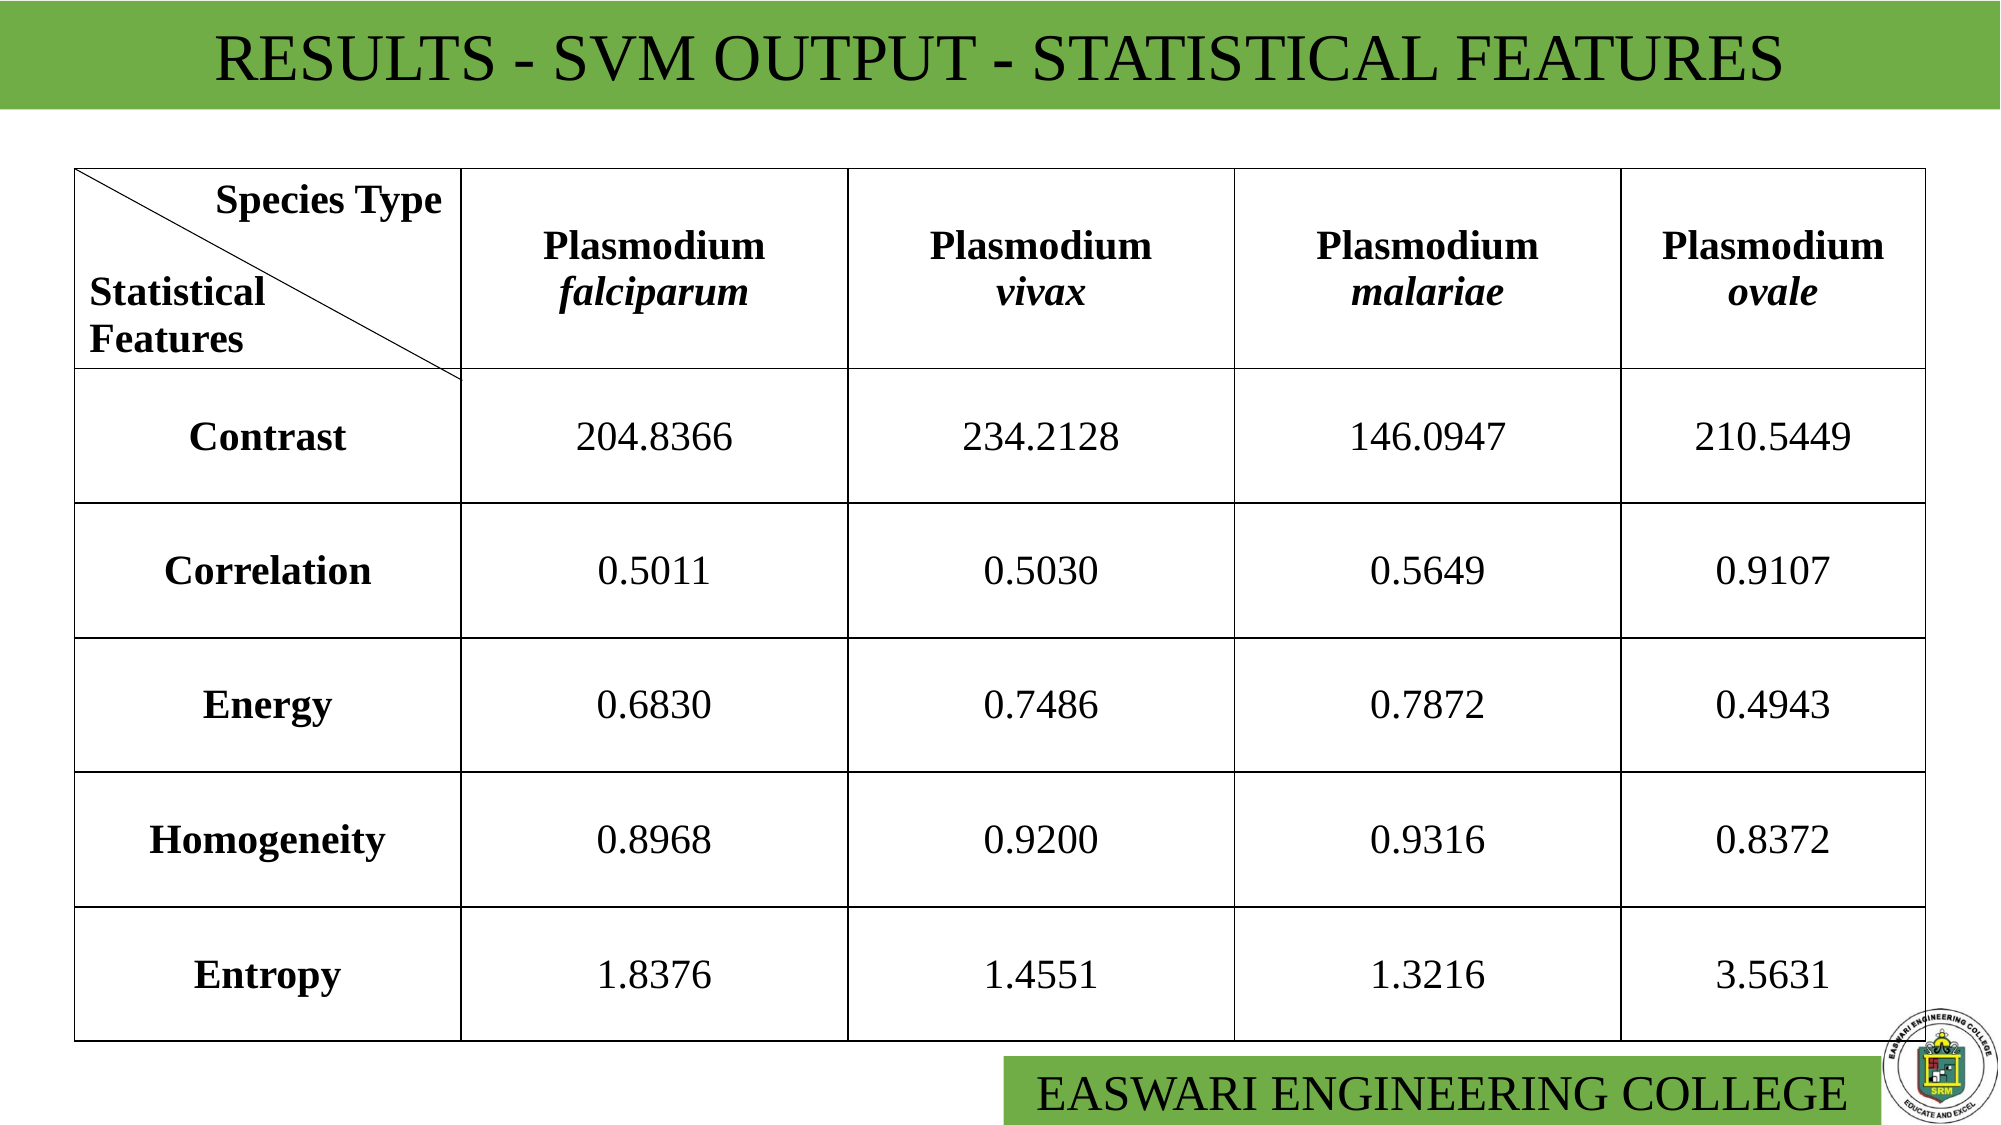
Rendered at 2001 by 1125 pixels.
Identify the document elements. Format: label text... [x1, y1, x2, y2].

table_cell Energy [75, 639, 460, 771]
title RESULTS - SVM OUTPUT - STATISTICAL FEATURES [133, 0, 1867, 119]
table_header Plasmodium falciparum [463, 169, 847, 368]
table_cell 204.8366 [462, 369, 847, 502]
table_cell Entropy [75, 908, 460, 1040]
table_cell 0.8372 [1622, 773, 1925, 906]
table_cell 0.6830 [462, 639, 847, 771]
table_cell 1.8376 [462, 908, 847, 1040]
table_cell 0.4943 [1622, 639, 1925, 771]
table_cell 1.4551 [849, 908, 1234, 1040]
table_cell 234.2128 [849, 369, 1234, 502]
table_cell 0.5011 [462, 504, 847, 637]
picture [1882, 1008, 1998, 1124]
table_cell 0.5649 [1235, 504, 1620, 637]
table_cell 0.5030 [849, 504, 1234, 637]
table_header Plasmodium vivax [849, 169, 1234, 368]
table_cell 0.9107 [1622, 504, 1925, 637]
table_header Plasmodium ovale [1622, 169, 1925, 368]
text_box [74, 168, 463, 381]
table_cell 3.5631 [1622, 908, 1925, 1040]
table_cell Homogeneity [75, 773, 460, 906]
table_cell 0.7486 [849, 639, 1234, 771]
table_cell Correlation [75, 504, 460, 637]
table_cell 146.0947 [1235, 369, 1620, 502]
table_cell 0.7872 [1235, 639, 1620, 771]
table_cell 1.3216 [1235, 908, 1620, 1040]
table_cell Contrast [75, 381, 460, 502]
table_cell 0.9316 [1235, 773, 1620, 906]
table_cell 0.9200 [849, 773, 1234, 906]
table_cell 0.8968 [462, 773, 847, 906]
table_header Plasmodium malariae [1235, 169, 1620, 368]
table_cell 210.5449 [1622, 369, 1925, 502]
